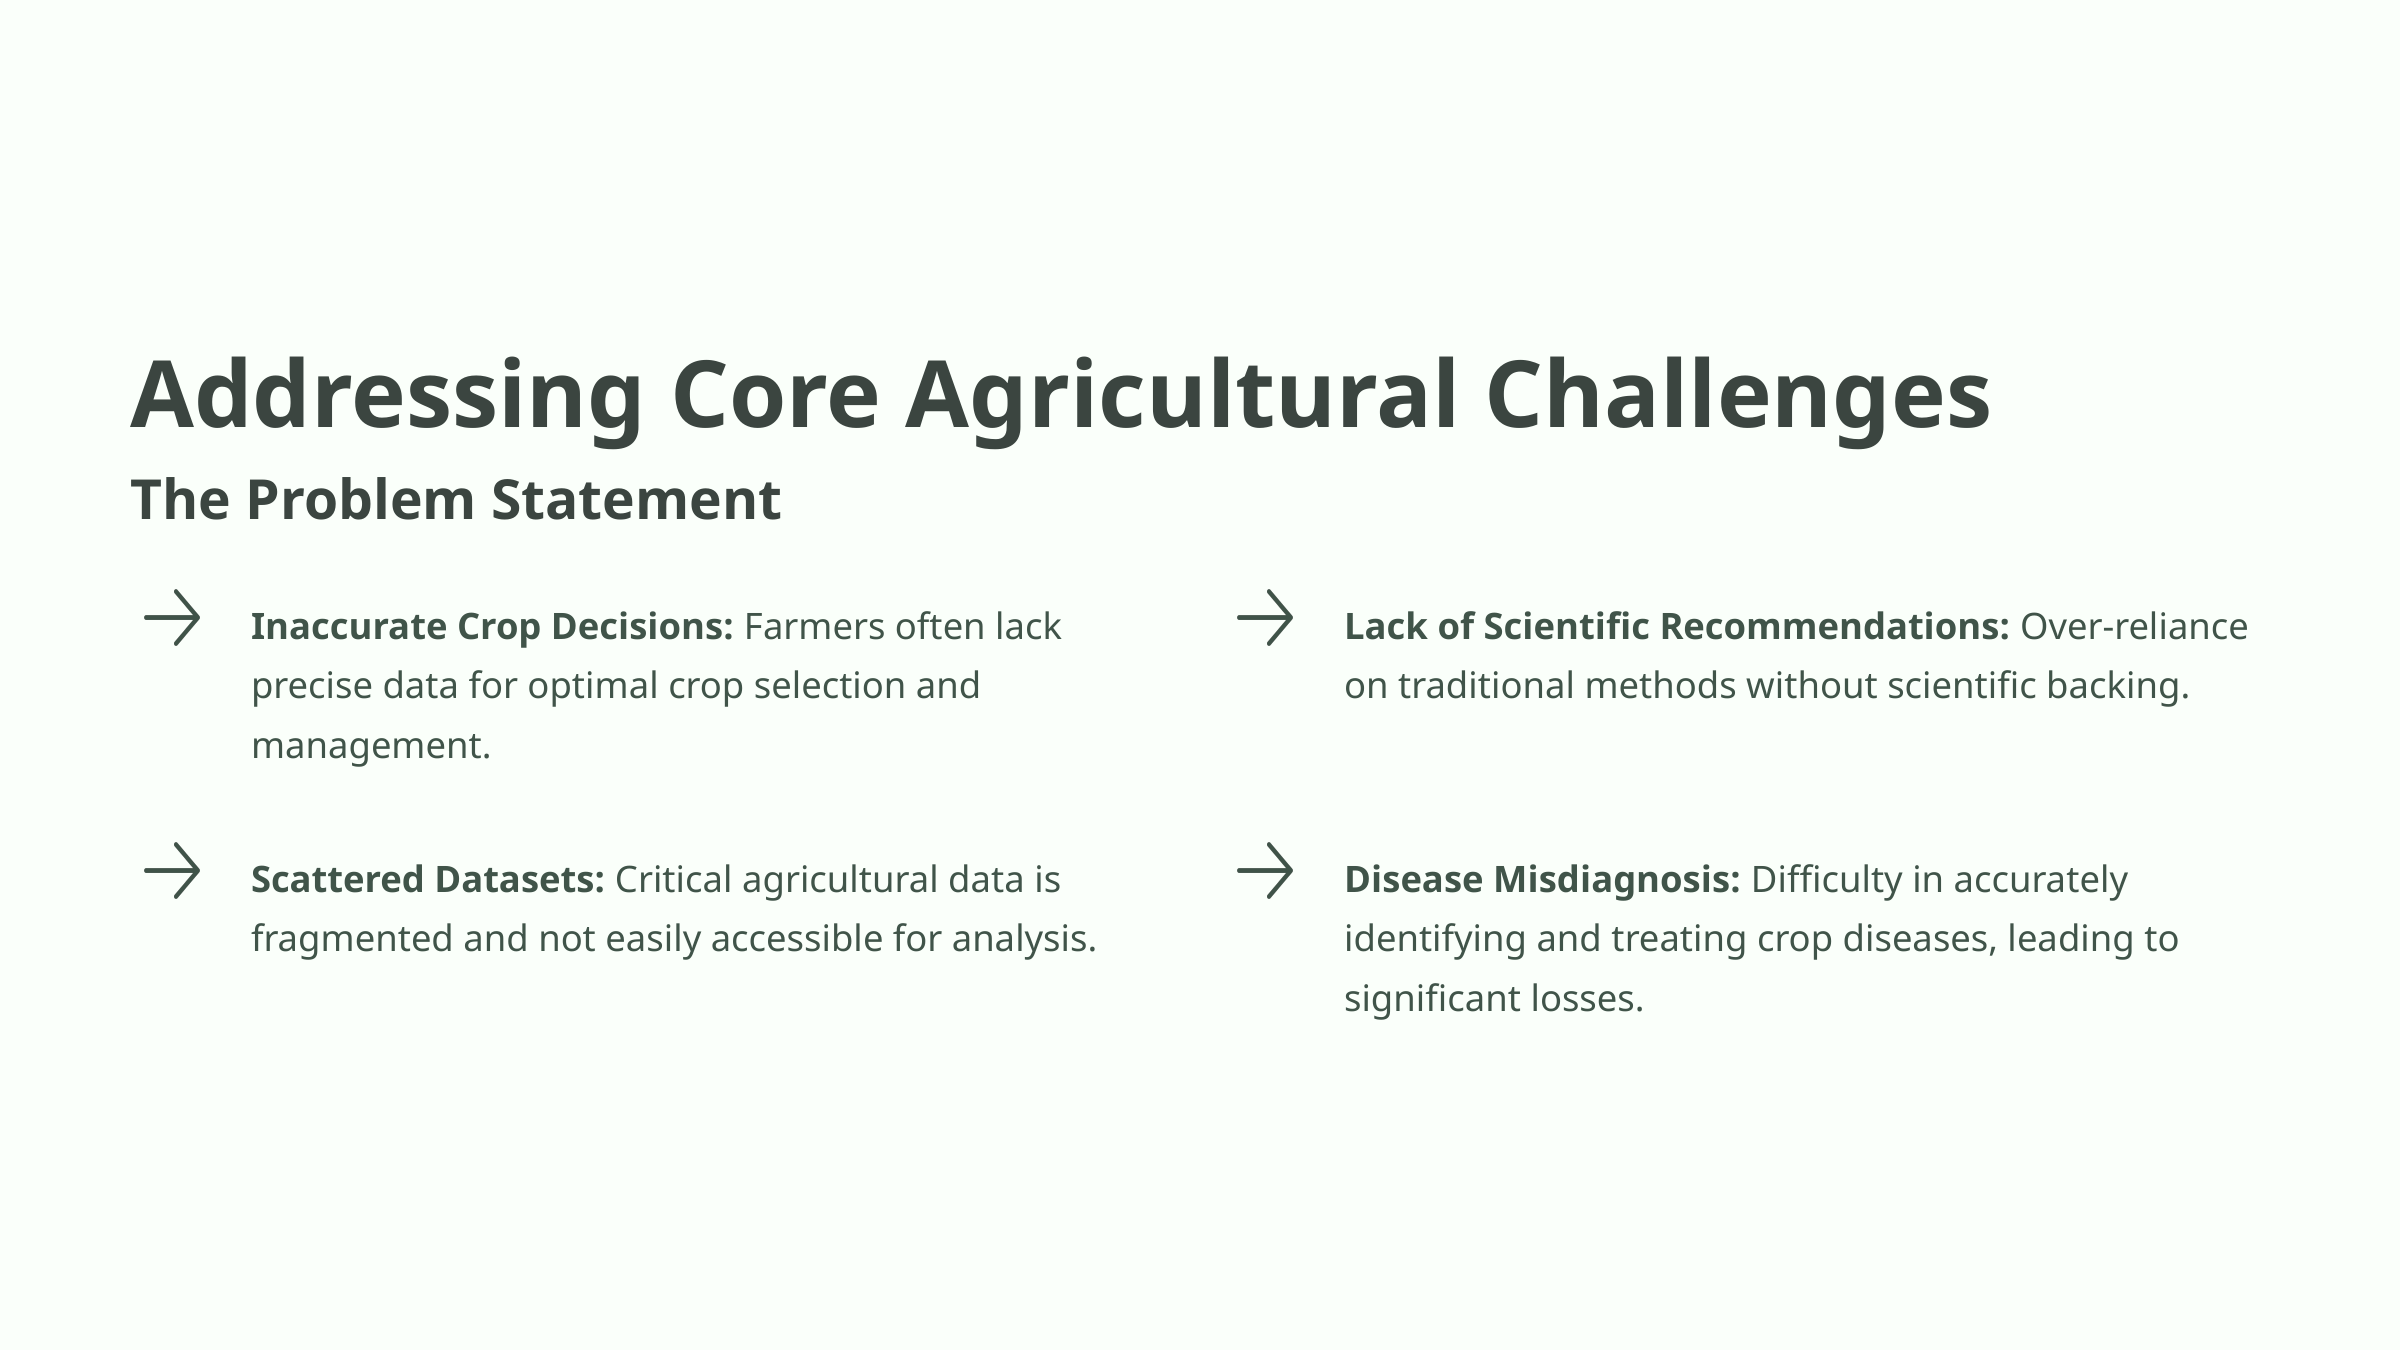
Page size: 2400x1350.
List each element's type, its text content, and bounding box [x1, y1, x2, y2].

picture [1237, 842, 1293, 899]
picture [144, 842, 200, 899]
text_box Scattered Datasets: Critical agricultural data is fragmented and not easily accessible for analysis. [251, 840, 1177, 960]
text_box The Problem Statement [130, 461, 803, 532]
picture [1237, 589, 1293, 646]
text_box Disease Misdiagnosis: Difficulty in accurately identifying and treating crop diseases, leading to significant losses. [1344, 840, 2270, 1020]
text_box Lack of Scientific Recommendations: Over-reliance on traditional methods without scientific backing. [1344, 587, 2270, 767]
text_box Inaccurate Crop Decisions: Farmers often lack precise data for optimal crop selection and management. [251, 587, 1177, 767]
picture [144, 589, 200, 646]
text_box Addressing Core Agricultural Challenges [130, 330, 2054, 448]
